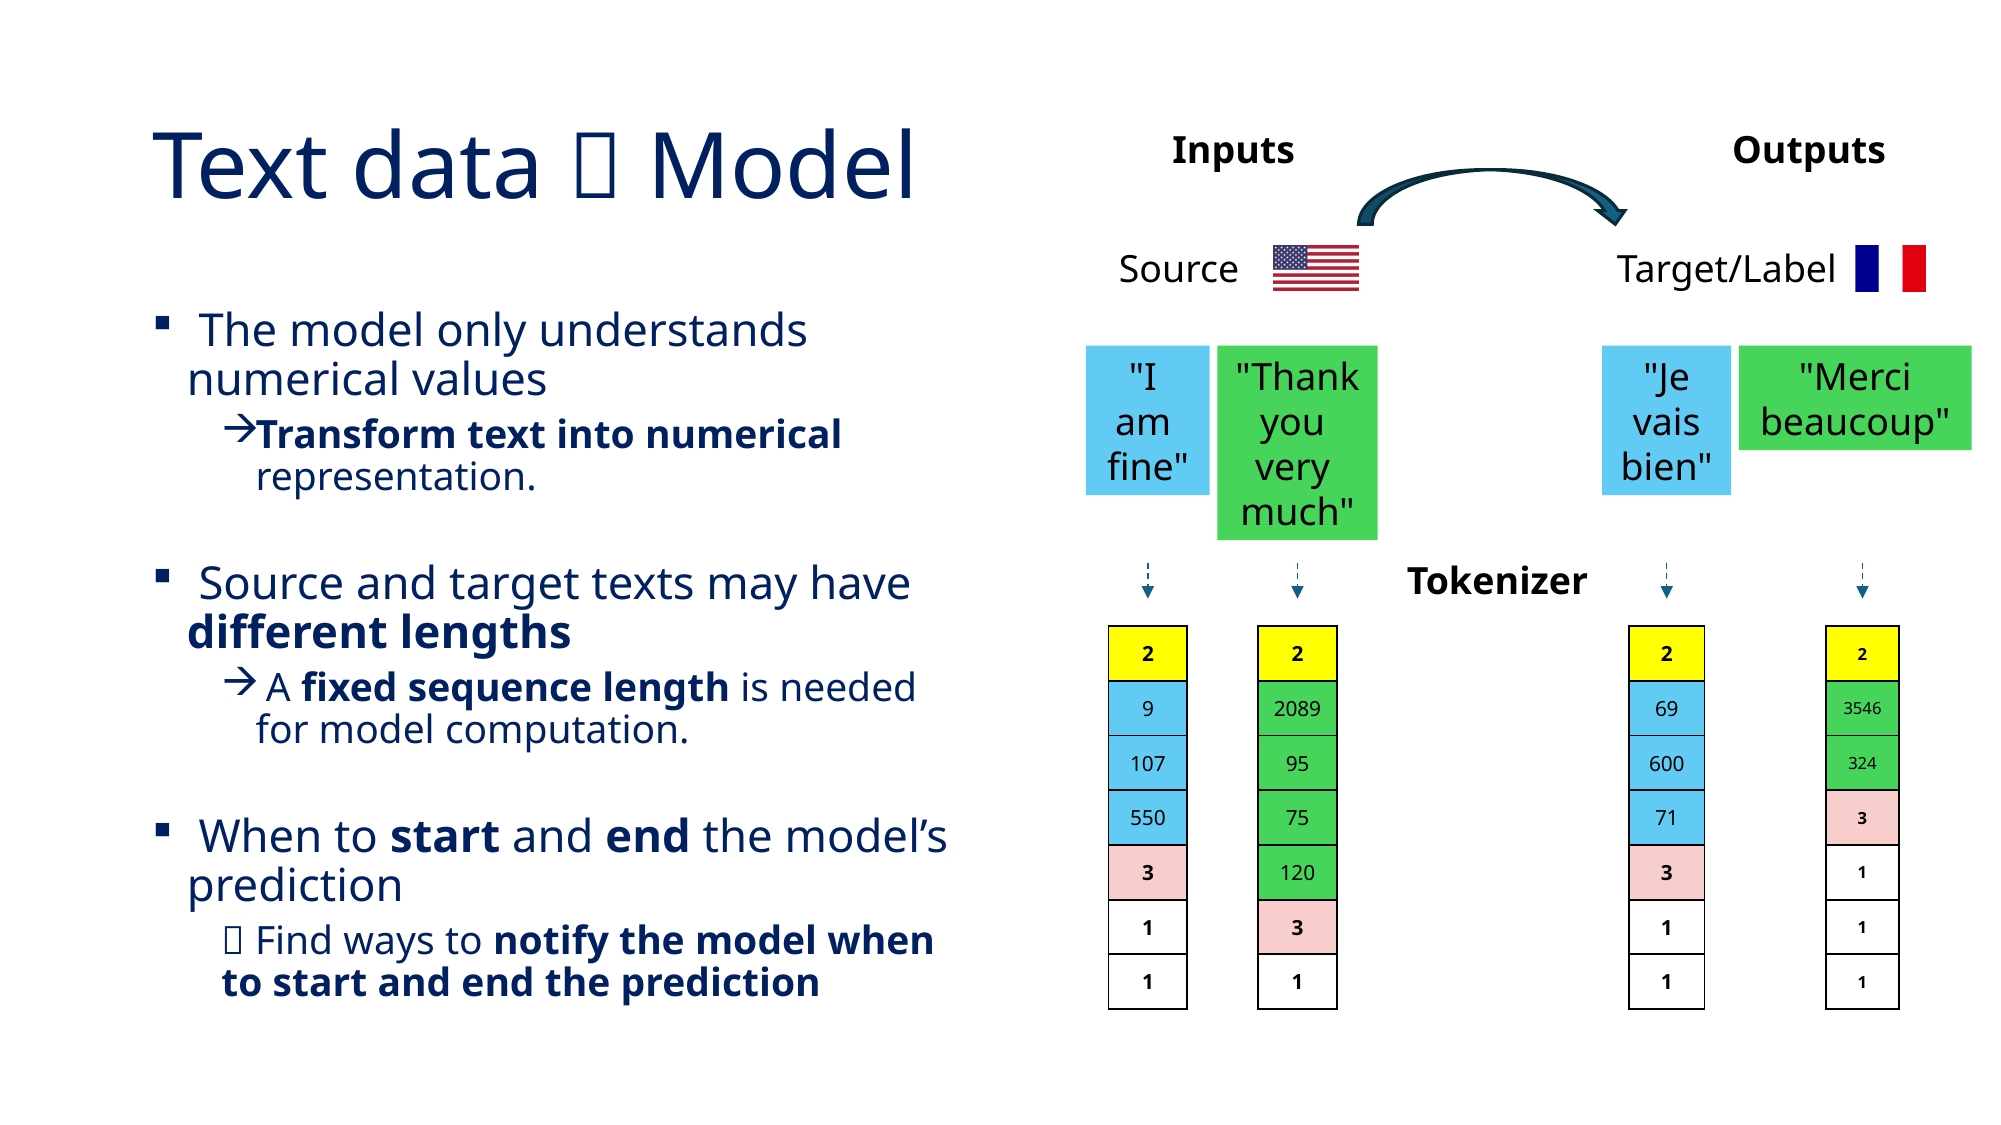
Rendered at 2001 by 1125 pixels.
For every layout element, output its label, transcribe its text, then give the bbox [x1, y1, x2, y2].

table_cell 9 [1109, 682, 1186, 735]
table_cell 107 [1109, 736, 1186, 789]
picture [1272, 245, 1360, 292]
table_cell 2089 [1259, 682, 1336, 735]
table_cell 69 [1630, 682, 1704, 735]
table_header 2 [1630, 627, 1704, 680]
table_cell 1 [1109, 901, 1186, 953]
table_cell 1 [1827, 901, 1898, 953]
table_cell 550 [1109, 791, 1186, 844]
table_cell 3 [1827, 791, 1898, 844]
table_cell 1 [1630, 901, 1704, 953]
table_cell 3 [1109, 846, 1186, 899]
table_cell 75 [1259, 791, 1336, 844]
table_cell 3 [1630, 846, 1704, 899]
table_cell 1 [1259, 955, 1336, 1008]
table_cell 1 [1109, 955, 1186, 1008]
list The model only understands numerical values Transform text into numerical representation. Source and target texts may have different lengths A fixed sequence length is needed for model computation. When to start and end the model’s prediction  Find ways to notify the model when to start and end the prediction [137, 299, 988, 1014]
table_cell 3 [1259, 901, 1336, 953]
table_cell 1 [1827, 955, 1898, 1008]
table_header 2 [1259, 627, 1336, 680]
text_box "I am fine" [1085, 345, 1210, 496]
table_cell 95 [1259, 736, 1336, 789]
text_box Tokenizer [1392, 550, 1604, 610]
table_cell 120 [1259, 846, 1336, 899]
text_box Inputs [1157, 118, 1311, 179]
table_cell 3546 [1827, 682, 1898, 735]
text_box Outputs [1717, 118, 1901, 179]
table_cell 1 [1630, 955, 1704, 1008]
table_cell 71 [1630, 791, 1704, 844]
picture [1854, 244, 1927, 292]
text_box "Je vais bien" [1602, 345, 1732, 496]
table_cell 324 [1827, 736, 1898, 789]
text_box [1356, 168, 1628, 227]
table_cell 1 [1827, 846, 1898, 899]
text_box Target/Label [1602, 237, 1904, 298]
title Text data  Model [137, 59, 1863, 278]
text_box Source [1104, 237, 1269, 298]
table_cell 600 [1630, 736, 1704, 789]
text_box "Merci beaucoup" [1738, 345, 1972, 451]
text_box "Thank you very much" [1217, 345, 1378, 541]
table_header 2 [1827, 627, 1898, 680]
table_header 2 [1109, 627, 1186, 680]
